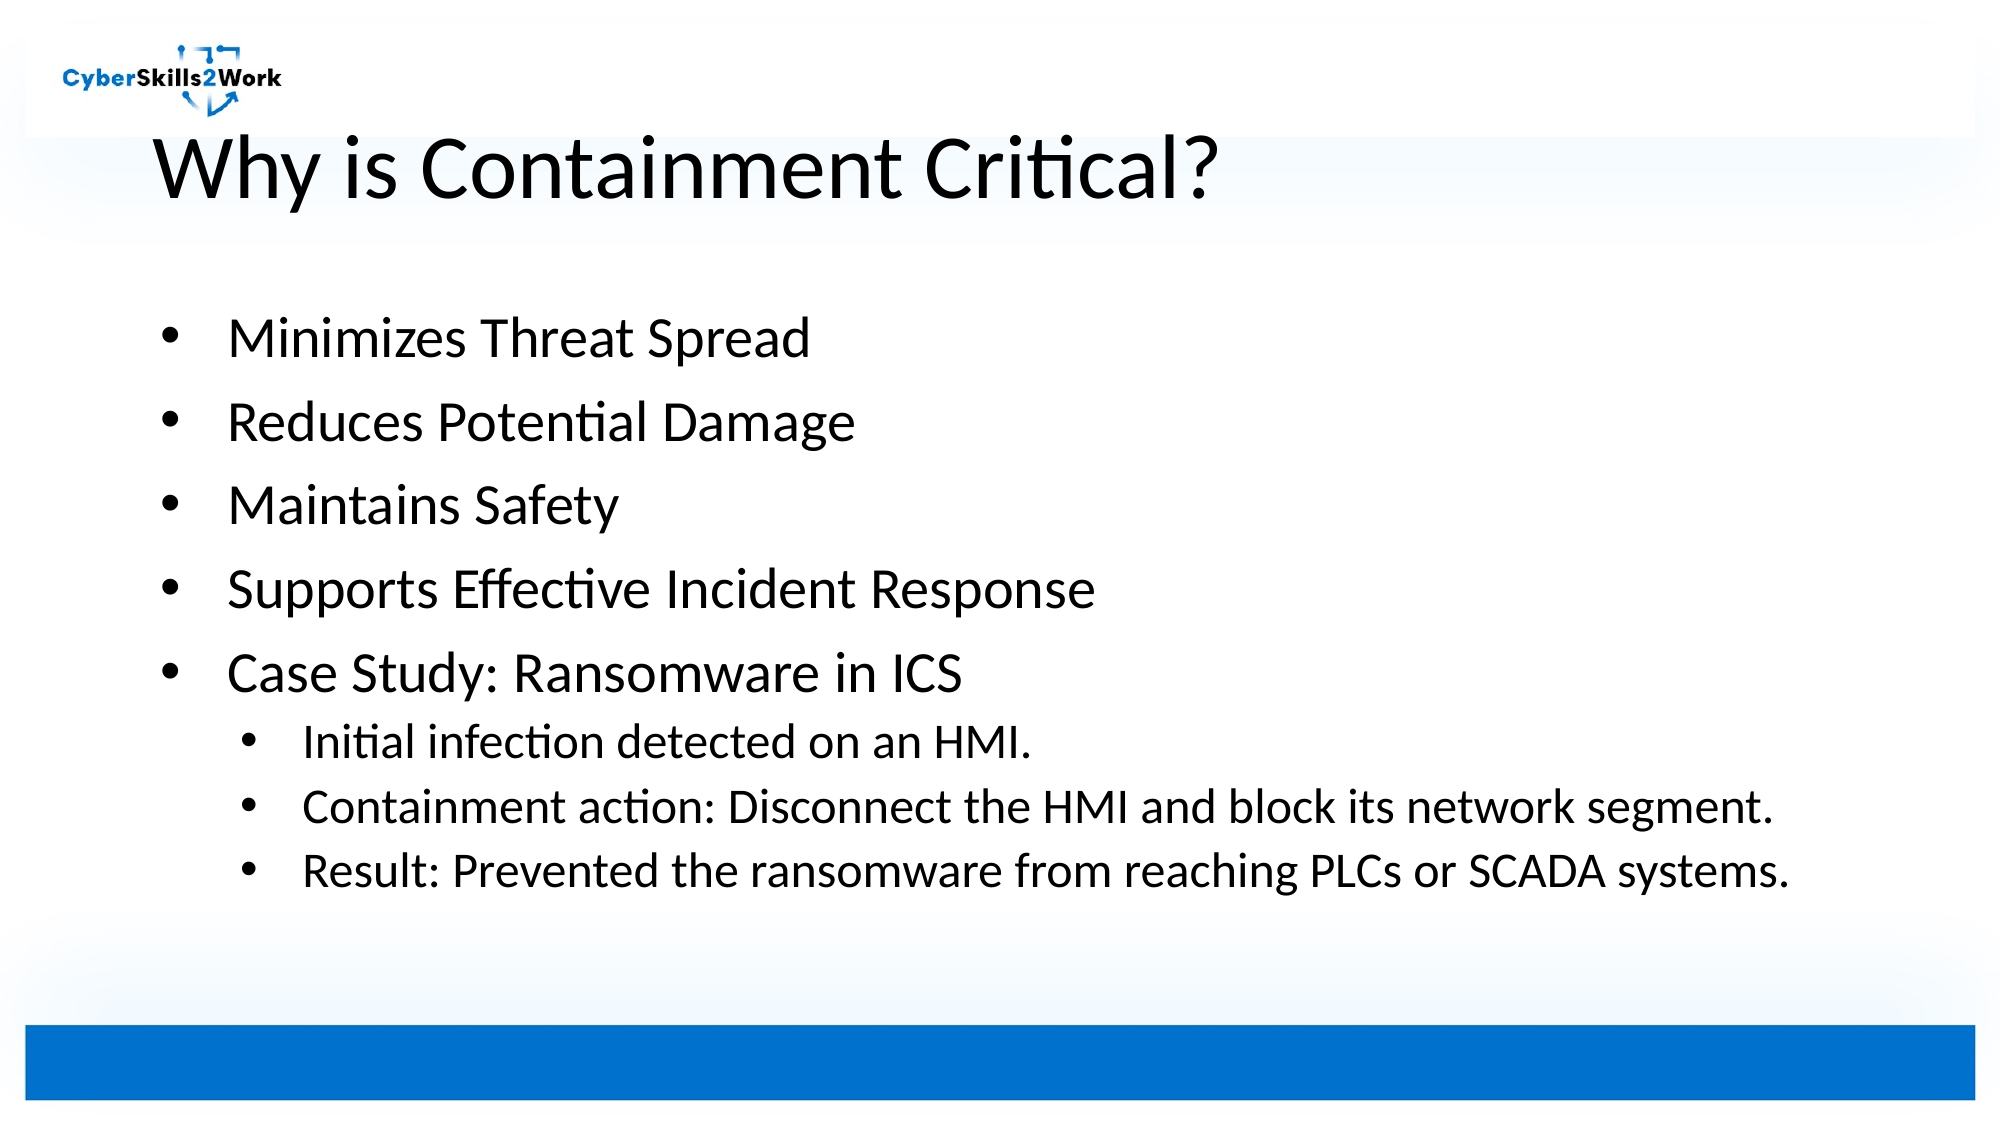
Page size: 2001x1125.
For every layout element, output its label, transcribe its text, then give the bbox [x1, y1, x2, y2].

picture [0, 0, 2000, 1125]
list Minimizes Threat Spread Reduces Potential Damage Maintains Safety Supports Effective Incident Response Case Study: Ransomware in ICS Initial infection detected on an HMI. Containment action: Disconnect the HMI and block its network segment. Result: Prevented the ransomware from reaching PLCs or SCADA systems. [137, 299, 1863, 1014]
title Why is Containment Critical? [137, 59, 1863, 278]
